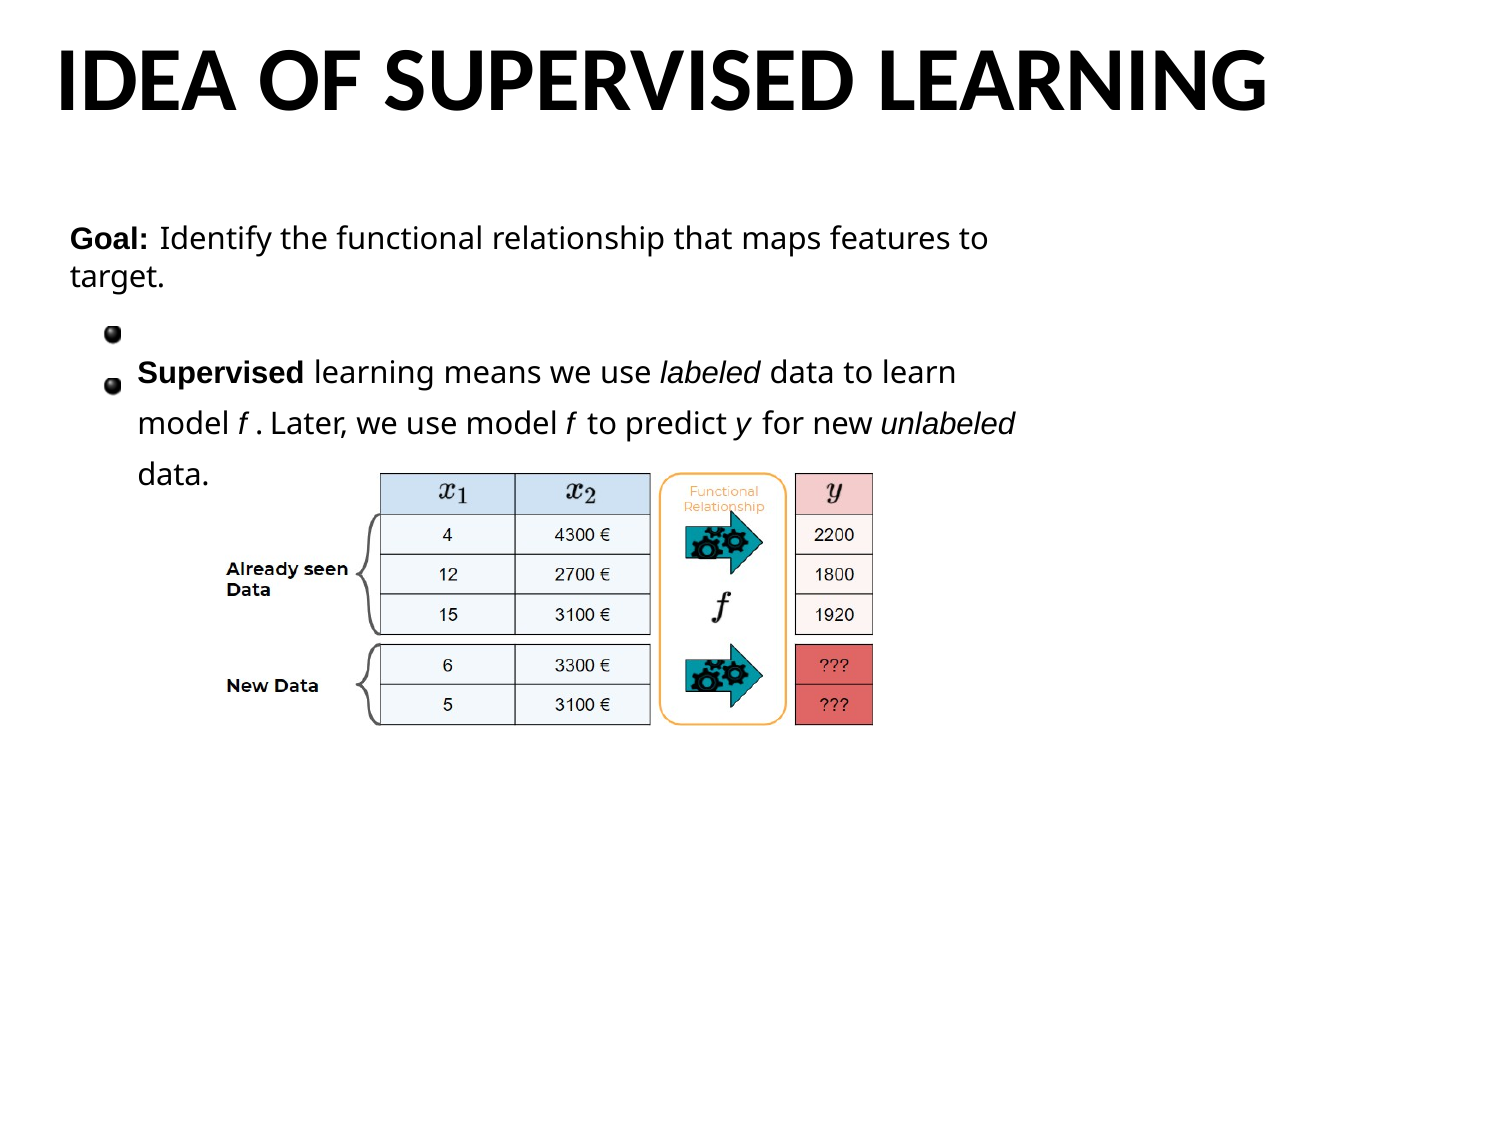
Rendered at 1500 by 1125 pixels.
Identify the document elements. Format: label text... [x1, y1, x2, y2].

picture [102, 326, 121, 345]
title IDEA OF SUPERVISED LEARNING [52, 14, 1448, 207]
text_box Goal: Identify the functional relationship that maps features to target. Supervised learning means we use labeled data to learn model f . Later, we use model f to predict y for new unlabeled data. [66, 215, 1053, 492]
picture [225, 472, 873, 726]
picture [102, 377, 121, 396]
